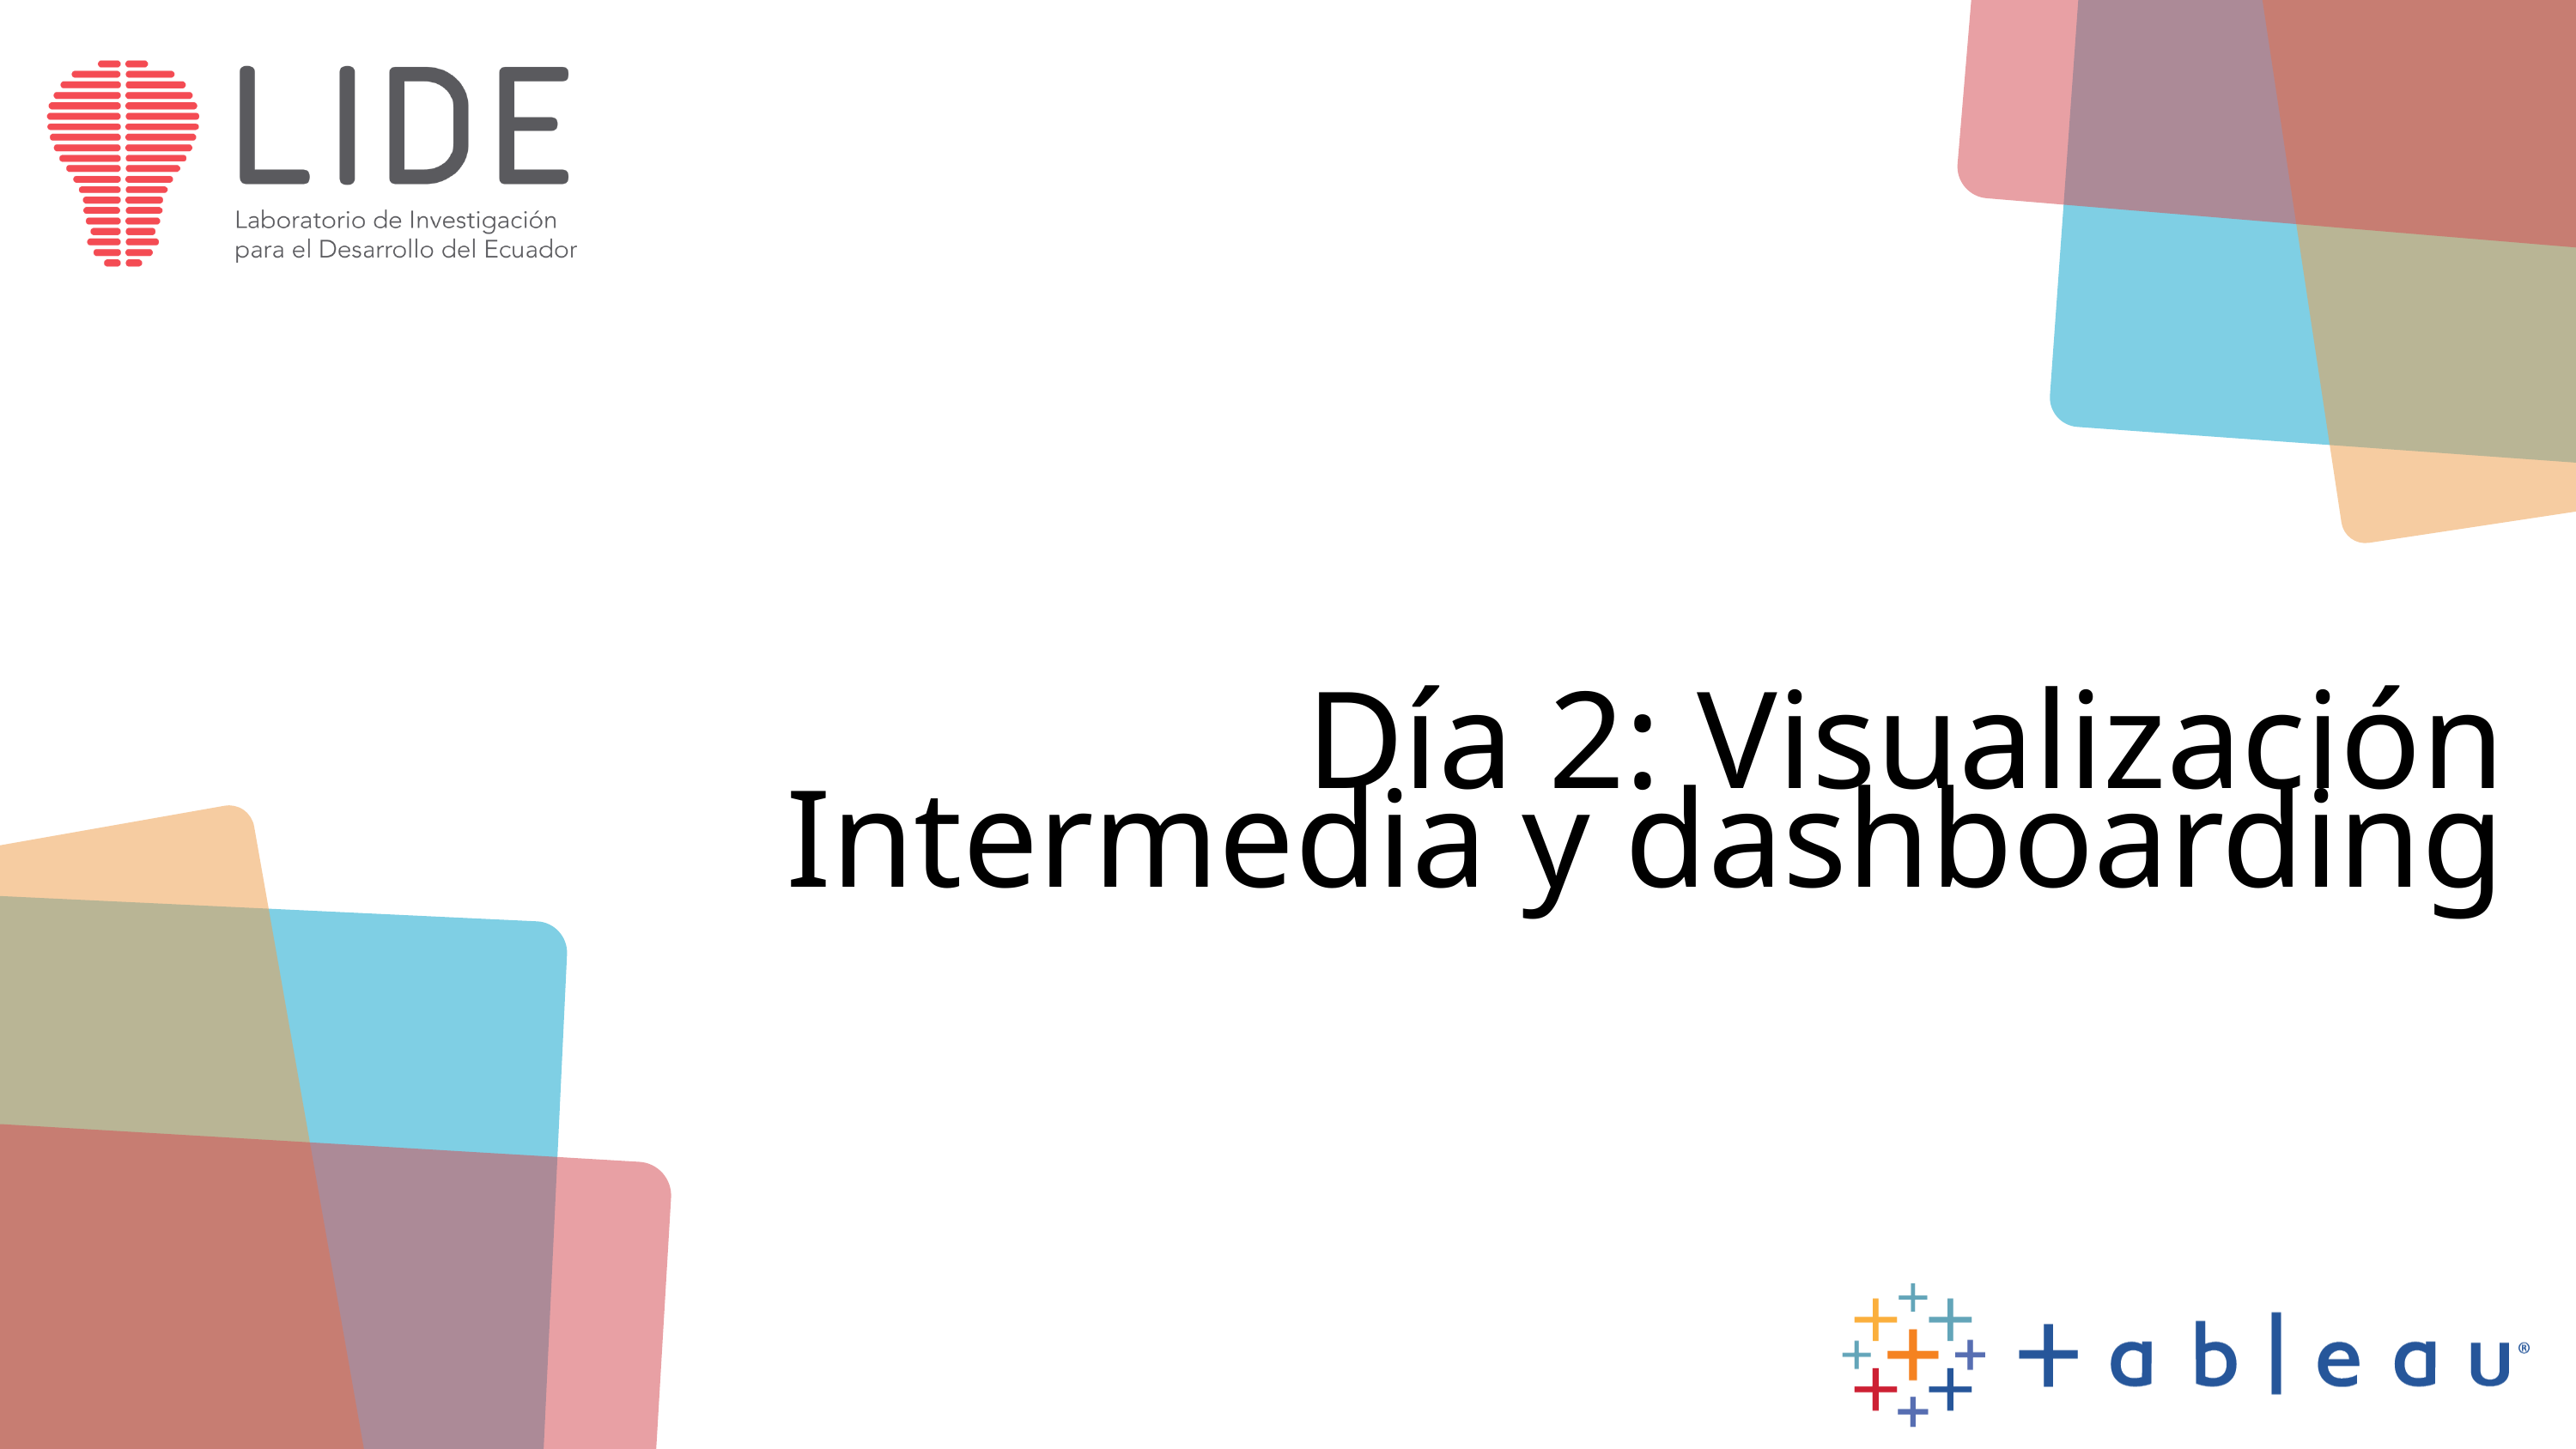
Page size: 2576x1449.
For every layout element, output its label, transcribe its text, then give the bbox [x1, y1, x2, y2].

picture [1842, 1283, 2530, 1428]
text_box [16, 7, 615, 321]
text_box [0, 816, 694, 1449]
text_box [1940, 0, 2576, 534]
text_box Día 2: Visualización Intermedia y dashboarding [727, 616, 2506, 1014]
